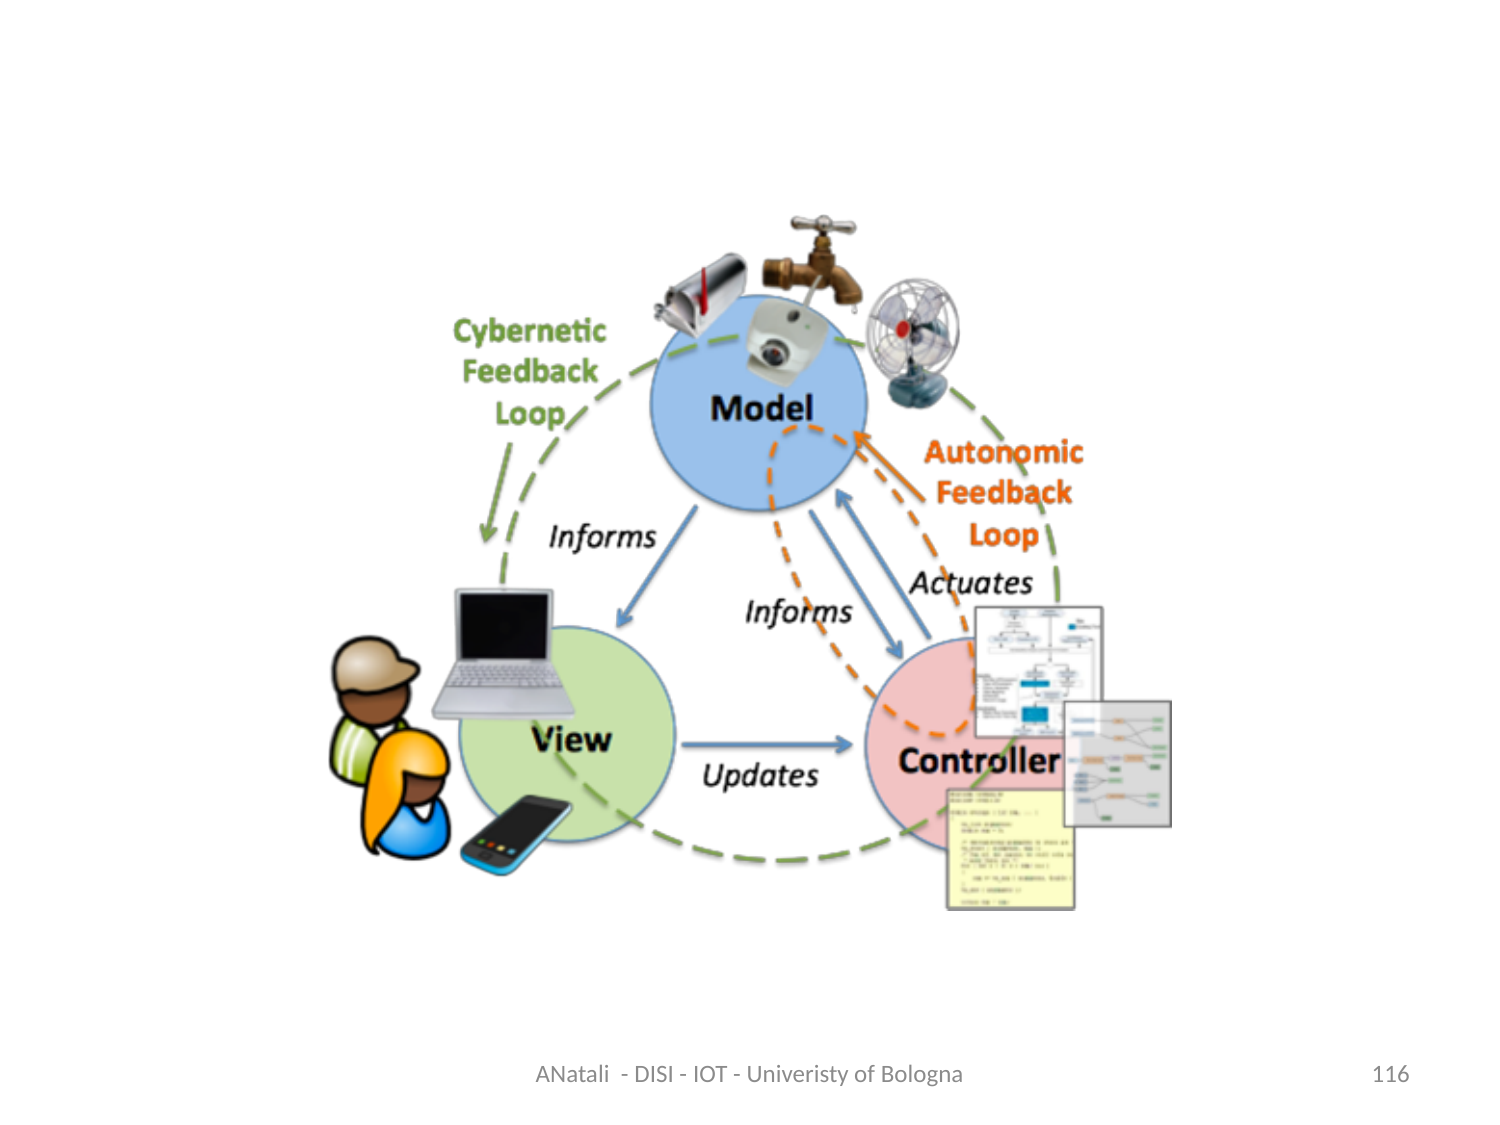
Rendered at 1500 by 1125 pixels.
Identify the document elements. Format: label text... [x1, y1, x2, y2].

picture [328, 214, 1172, 911]
slide_number 116 [1074, 1042, 1425, 1103]
footer ANatali - DISI - IOT - Univeristy of Bologna [512, 1042, 988, 1103]
